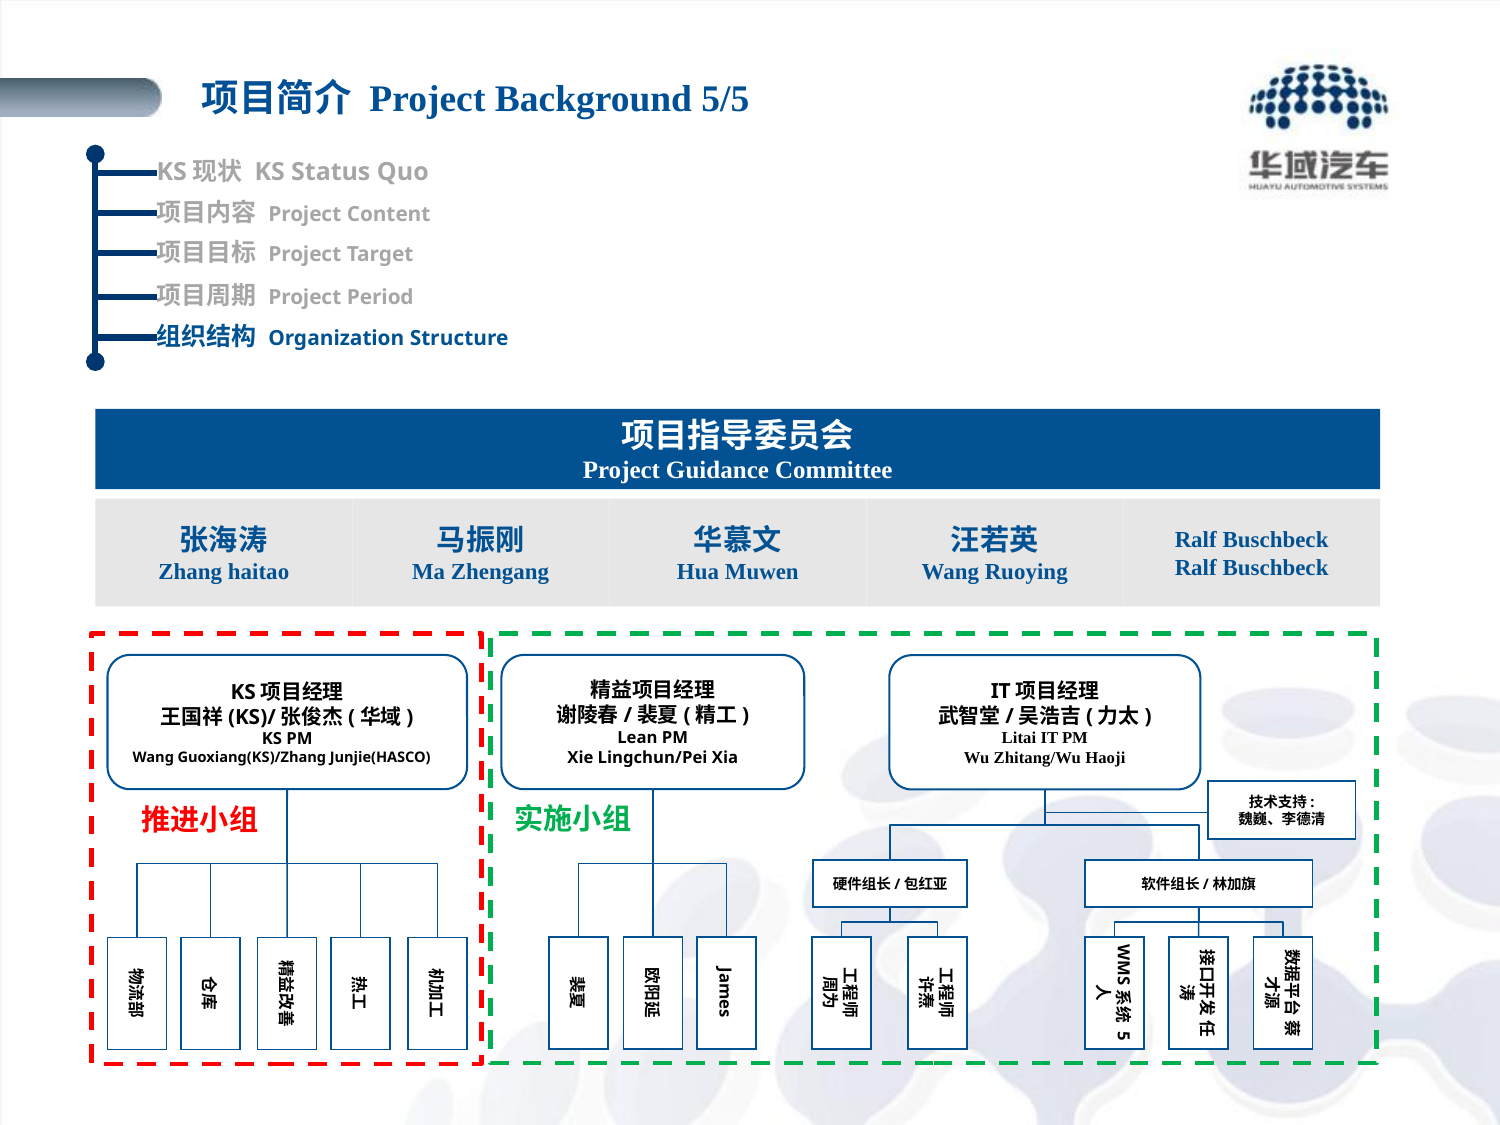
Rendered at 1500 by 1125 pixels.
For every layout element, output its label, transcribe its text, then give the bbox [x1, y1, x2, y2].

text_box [95, 408, 1381, 607]
text_box 项目简介 Project Background 5/5 [187, 66, 765, 127]
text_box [489, 633, 1377, 1064]
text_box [91, 633, 482, 1065]
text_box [95, 147, 925, 364]
picture [0, 0, 1500, 1125]
